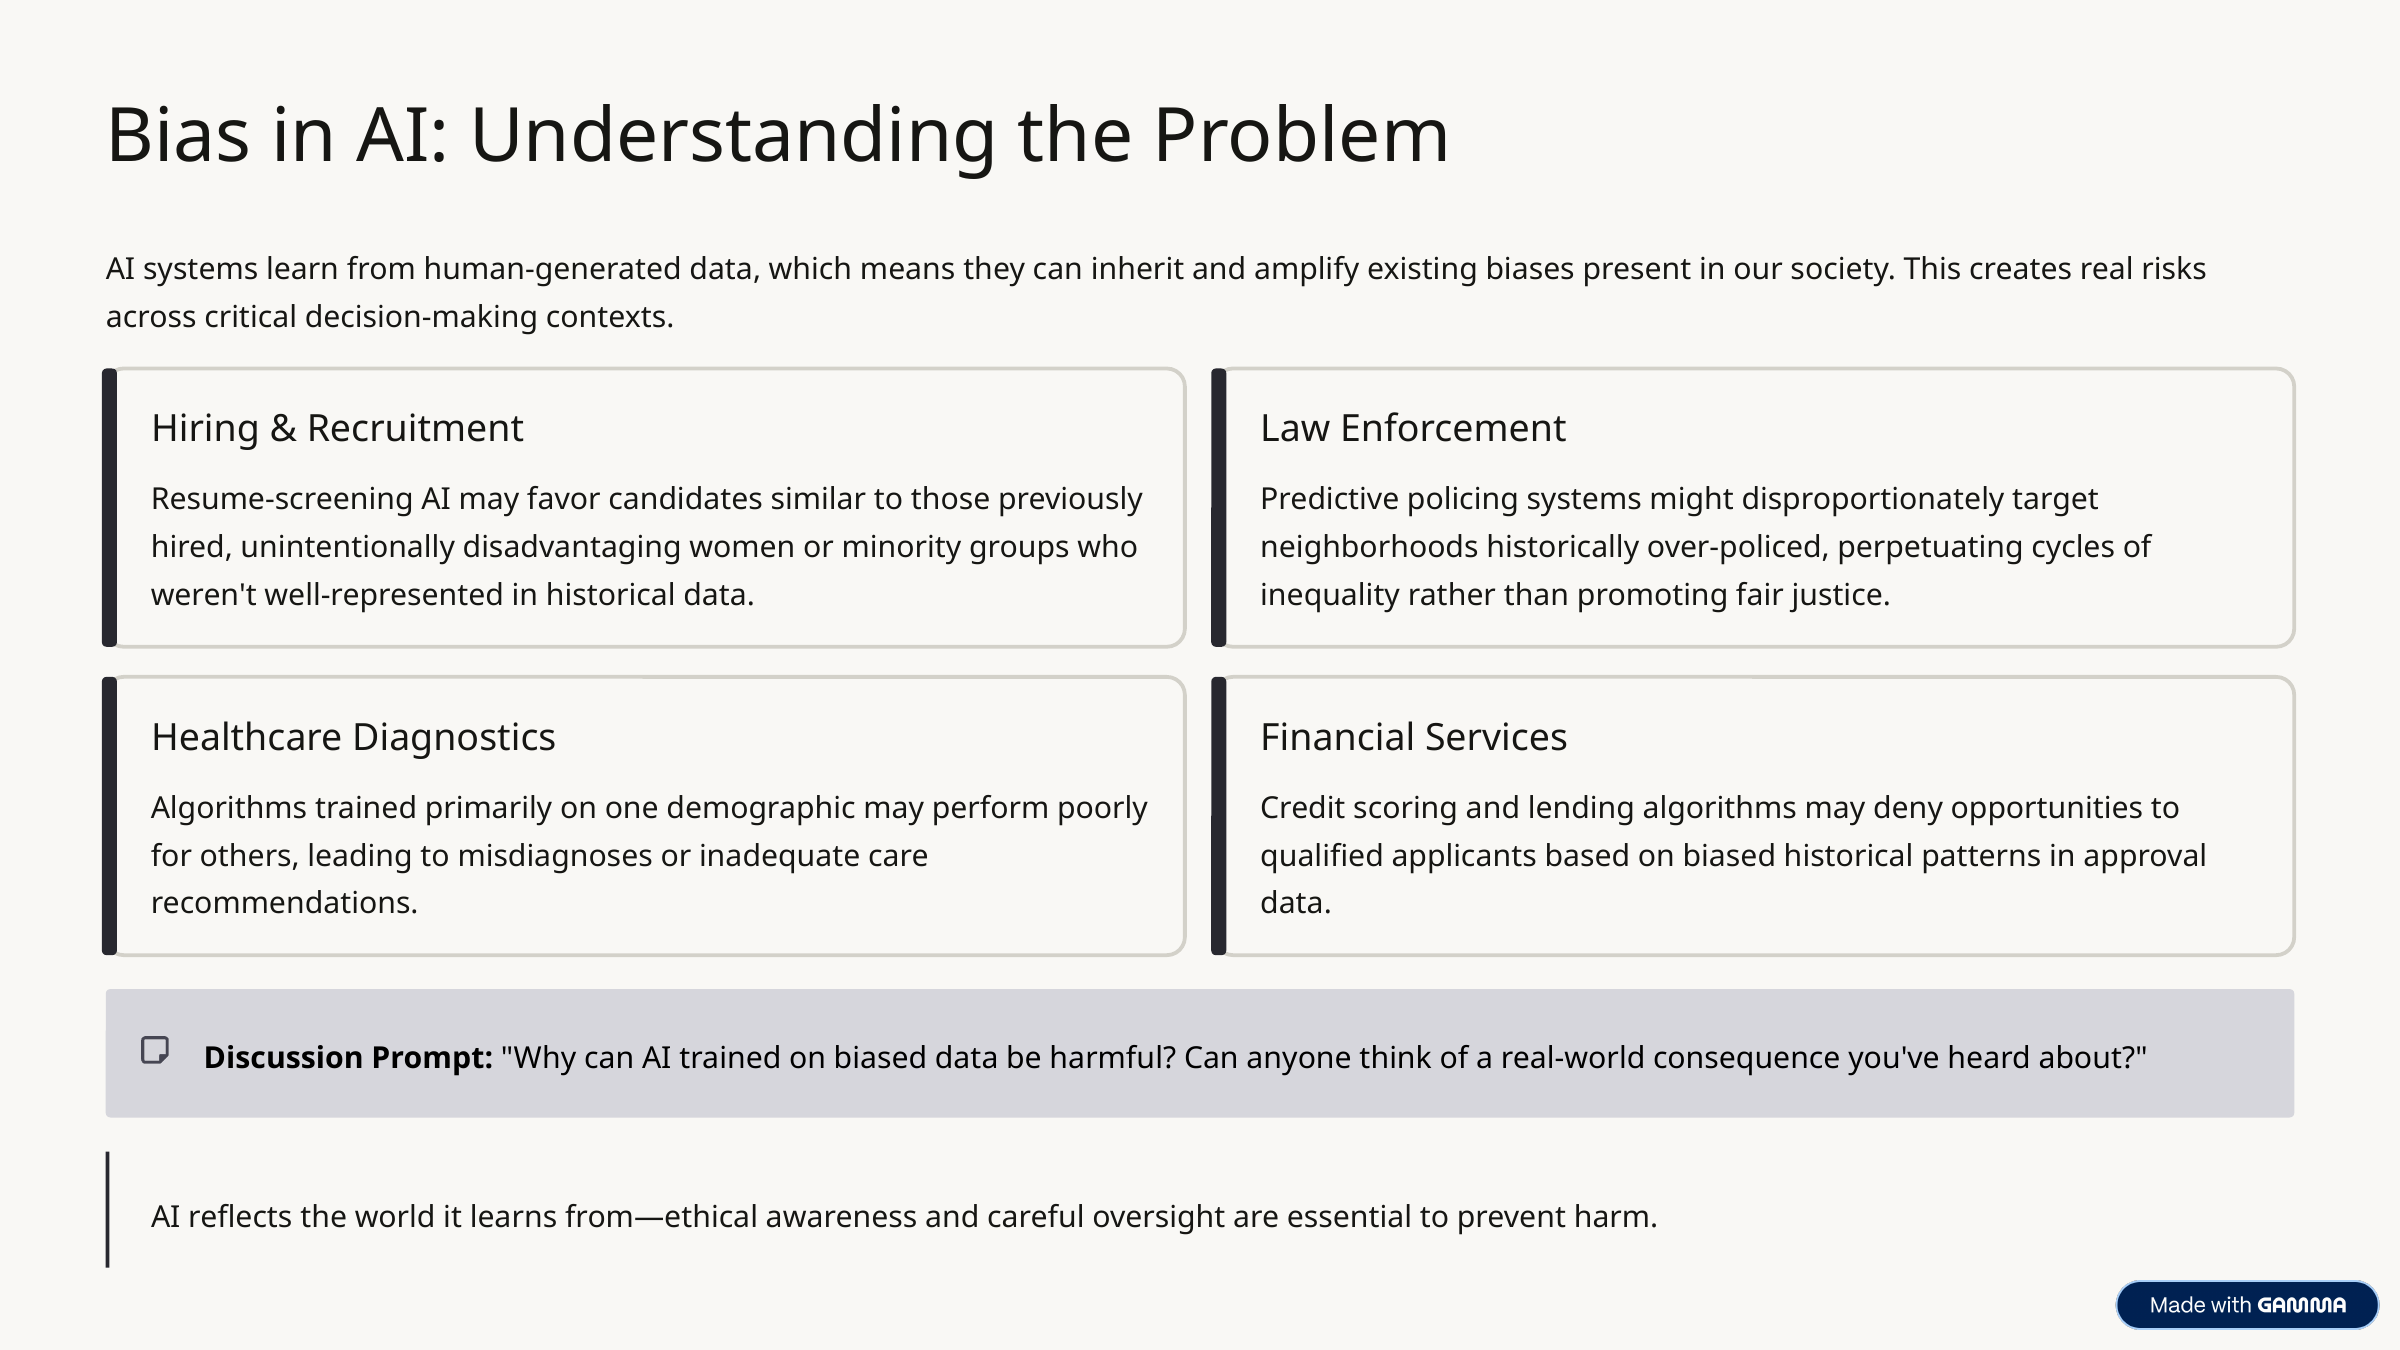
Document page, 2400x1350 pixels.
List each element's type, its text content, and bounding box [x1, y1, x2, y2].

text_box [1226, 676, 2295, 956]
text_box AI systems learn from human-generated data, which means they can inherit and amplify existing biases present in our society. This creates real risks across critical decision-making contexts. [105, 237, 2295, 335]
text_box Resume-screening AI may favor candidates similar to those previously hired, unintentionally disadvantaging women or minority groups who weren't well-represented in historical data. [150, 467, 1151, 613]
text_box [1226, 368, 2295, 647]
text_box Credit scoring and lending algorithms may deny opportunities to qualified applicants based on biased historical patterns in approval data. [1260, 776, 2261, 922]
picture [135, 1034, 174, 1065]
text_box Hiring & Recruitment [150, 402, 529, 450]
text_box Healthcare Diagnostics [150, 710, 563, 759]
text_box [105, 1151, 110, 1268]
text_box Algorithms trained primarily on one demographic may perform poorly for others, leading to misdiagnoses or inadequate care recommendations. [150, 776, 1151, 922]
text_box Predictive policing systems might disproportionately target neighborhoods historically over-policed, perpetuating cycles of inequality rather than promoting fair justice. [1260, 467, 2261, 613]
text_box [101, 368, 117, 647]
text_box AI reflects the world it learns from—ethical awareness and careful oversight are essential to prevent harm. [151, 1185, 2295, 1234]
text_box [105, 989, 2295, 1118]
text_box Bias in AI: Understanding the Problem [105, 83, 1436, 178]
picture [2106, 1271, 2389, 1339]
text_box [101, 676, 117, 956]
text_box [1211, 676, 1227, 956]
text_box [1211, 368, 1227, 647]
text_box Financial Services [1260, 710, 1638, 759]
text_box Discussion Prompt: "Why can AI trained on biased data be harmful? Can anyone think of a real-world consequence you've heard about?" [203, 1026, 2264, 1076]
text_box [116, 368, 1185, 647]
text_box [117, 676, 1185, 956]
text_box Law Enforcement [1260, 402, 1638, 450]
